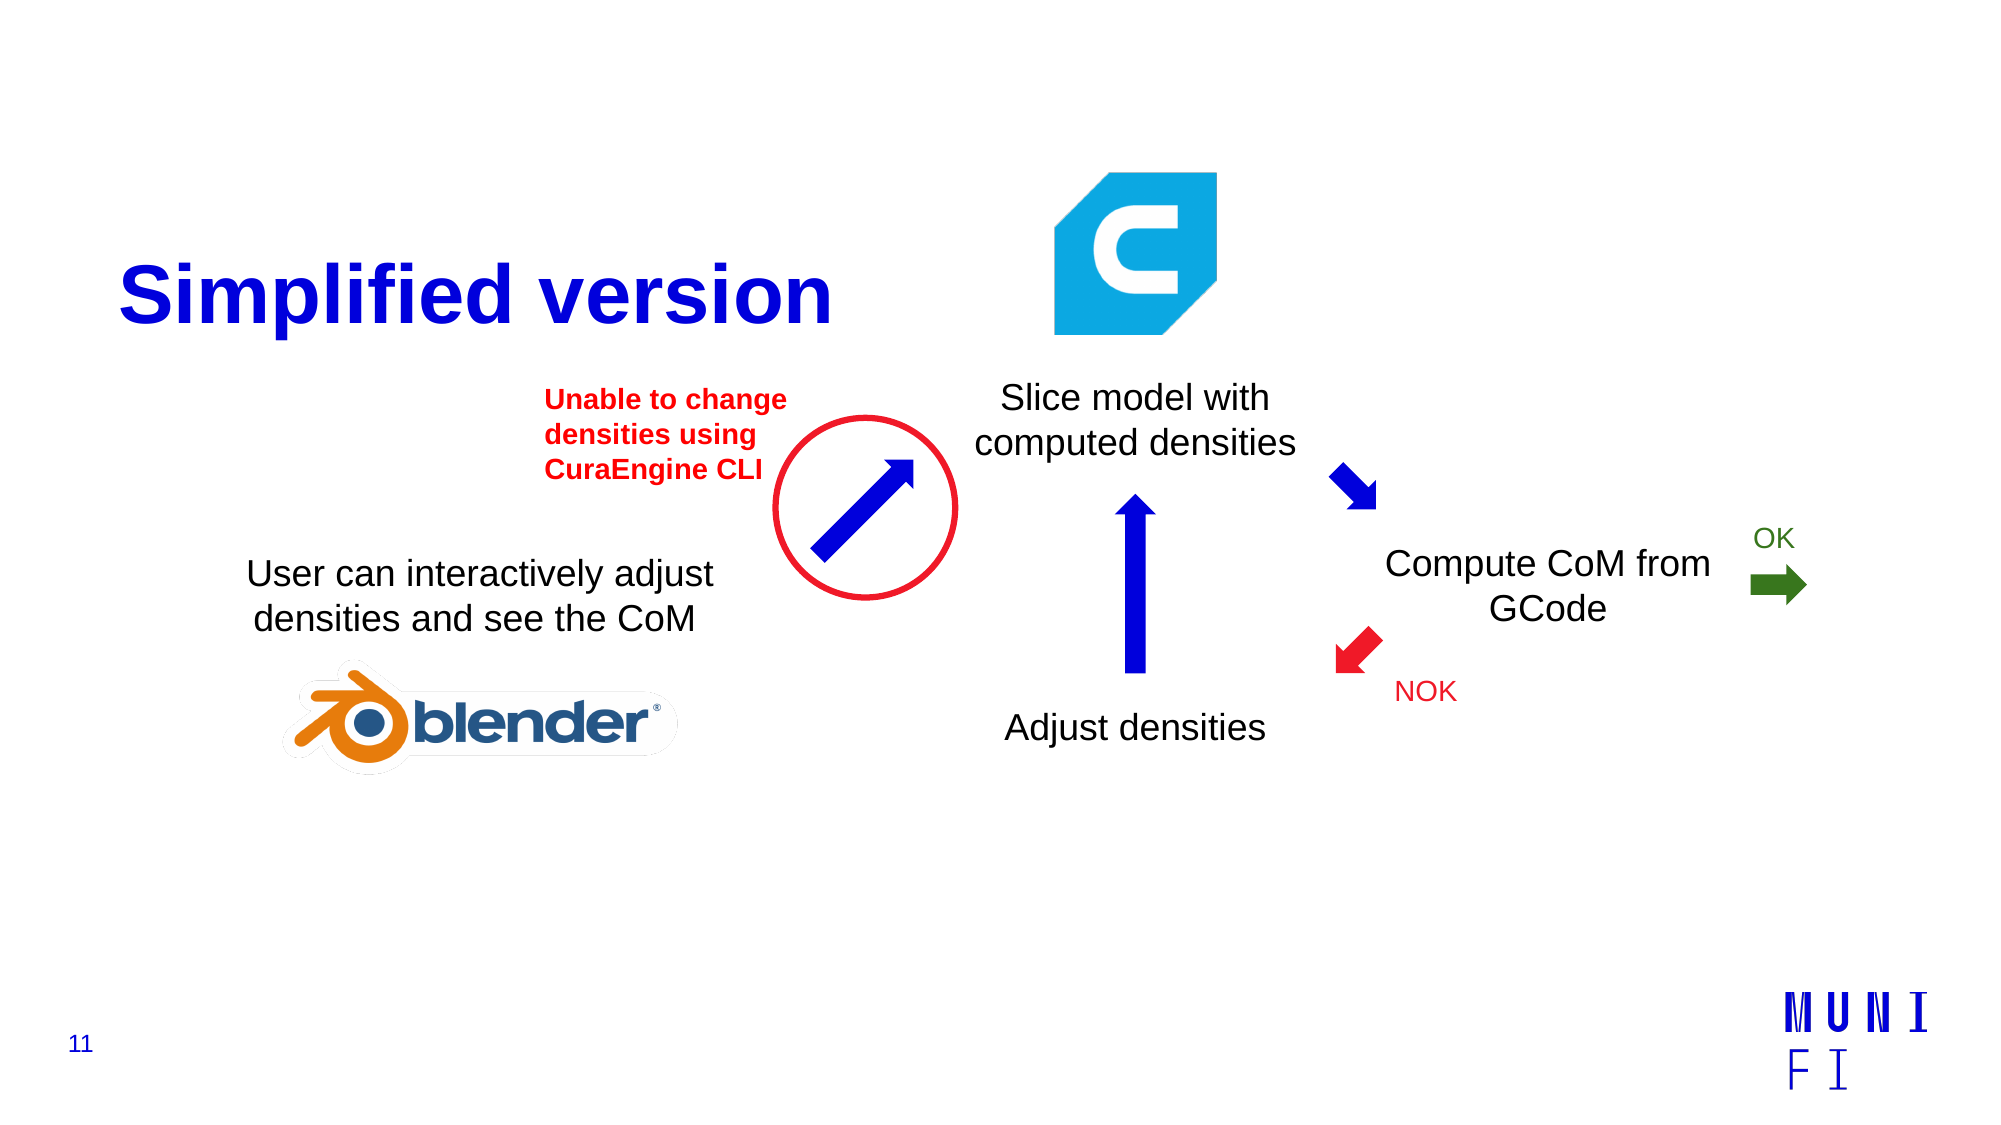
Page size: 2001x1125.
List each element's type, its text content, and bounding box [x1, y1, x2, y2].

text_box [1114, 493, 1157, 674]
text_box [1750, 570, 1807, 606]
picture [1047, 164, 1224, 345]
text_box Unable to change densities using CuraEngine CLI [529, 365, 841, 501]
slide_number ‹#› [67, 1021, 110, 1063]
text_box [1328, 462, 1376, 510]
text_box Compute CoM from GCode [1362, 523, 1735, 644]
text_box User can interactively adjust densities and see the CoM [157, 533, 803, 699]
picture [1785, 992, 1927, 1090]
text_box [1335, 625, 1384, 674]
text_box [775, 417, 956, 598]
title Simplified version [118, 118, 1883, 193]
text_box OK [1738, 504, 1848, 570]
picture [281, 656, 679, 779]
text_box NOK [1379, 656, 1489, 722]
text_box Adjust densities [949, 687, 1322, 763]
text_box Slice model with computed densities [949, 358, 1322, 479]
